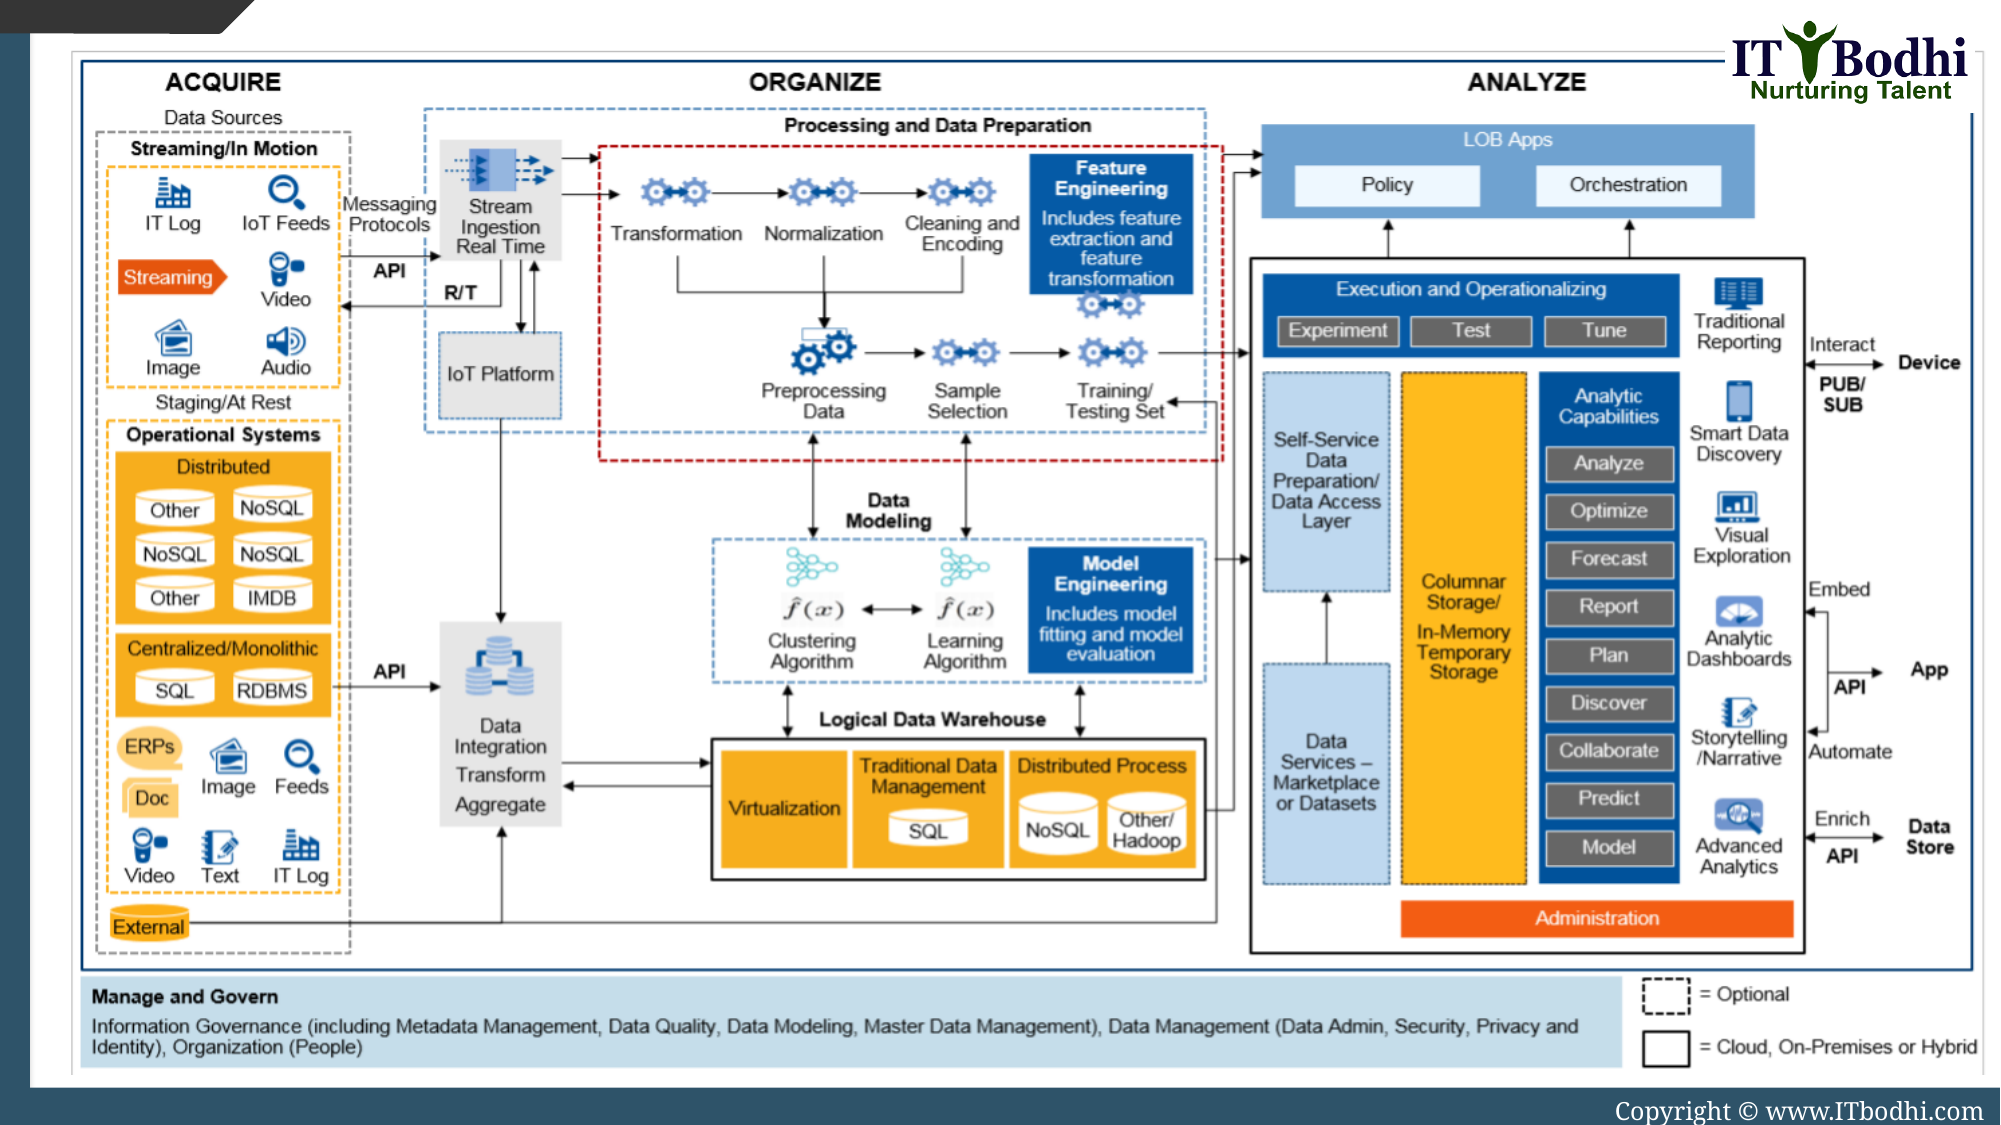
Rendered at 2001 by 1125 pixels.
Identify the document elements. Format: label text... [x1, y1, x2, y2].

text_box Copyright © www.ITbodhi.com [0, 1087, 2000, 1125]
picture [62, 15, 1988, 1076]
